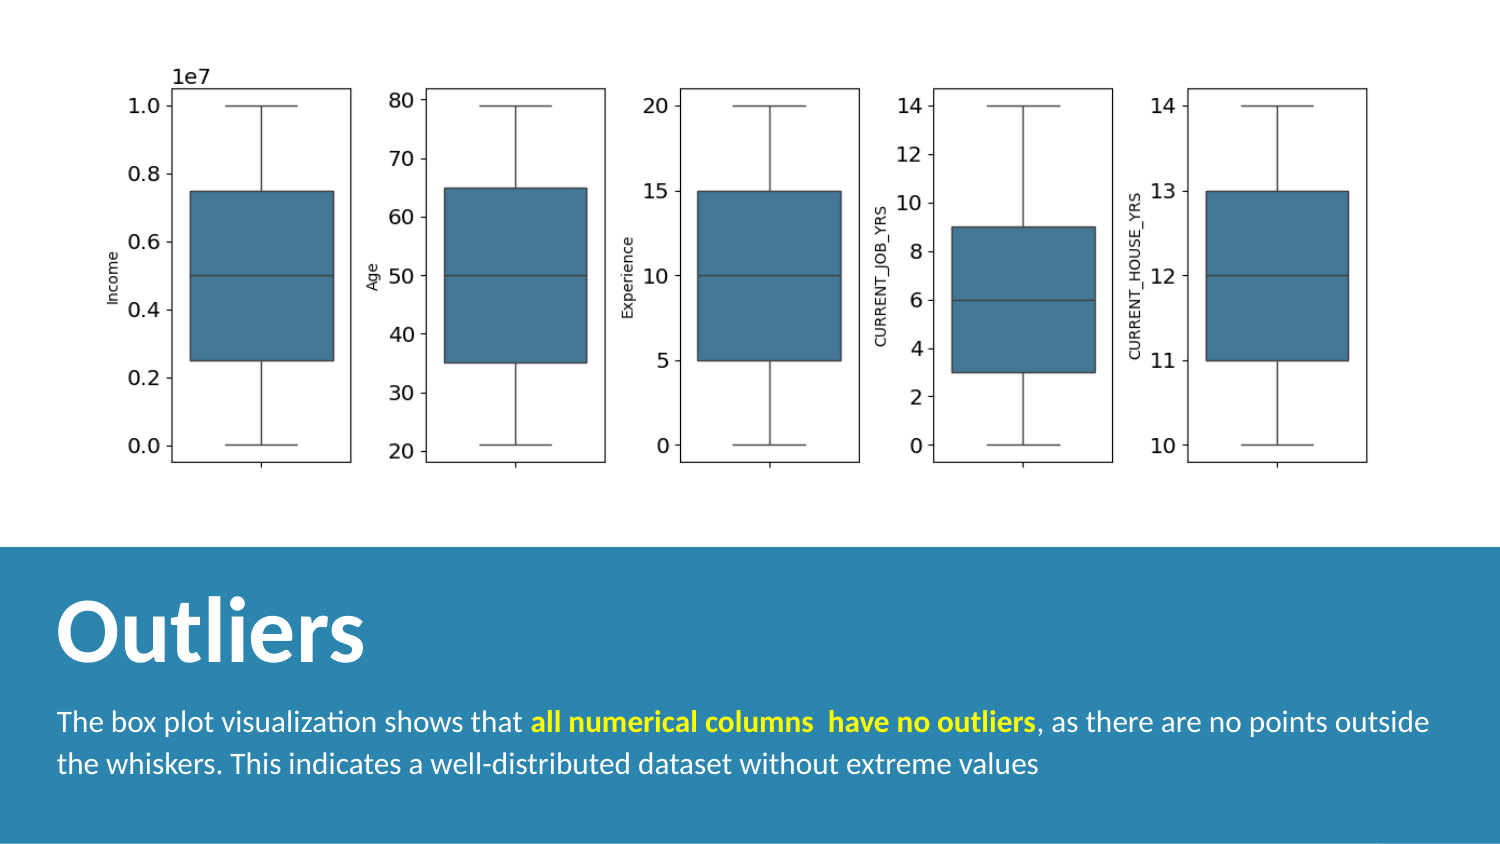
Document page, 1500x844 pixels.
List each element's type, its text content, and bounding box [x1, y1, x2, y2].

title Outliers [45, 559, 1464, 691]
subtitle The box plot visualization shows that all numerical columns have no outliers, as there are no points outside the whiskers. This indicates a well-distributed dataset without extreme values [45, 691, 1464, 786]
picture [95, 57, 1376, 479]
